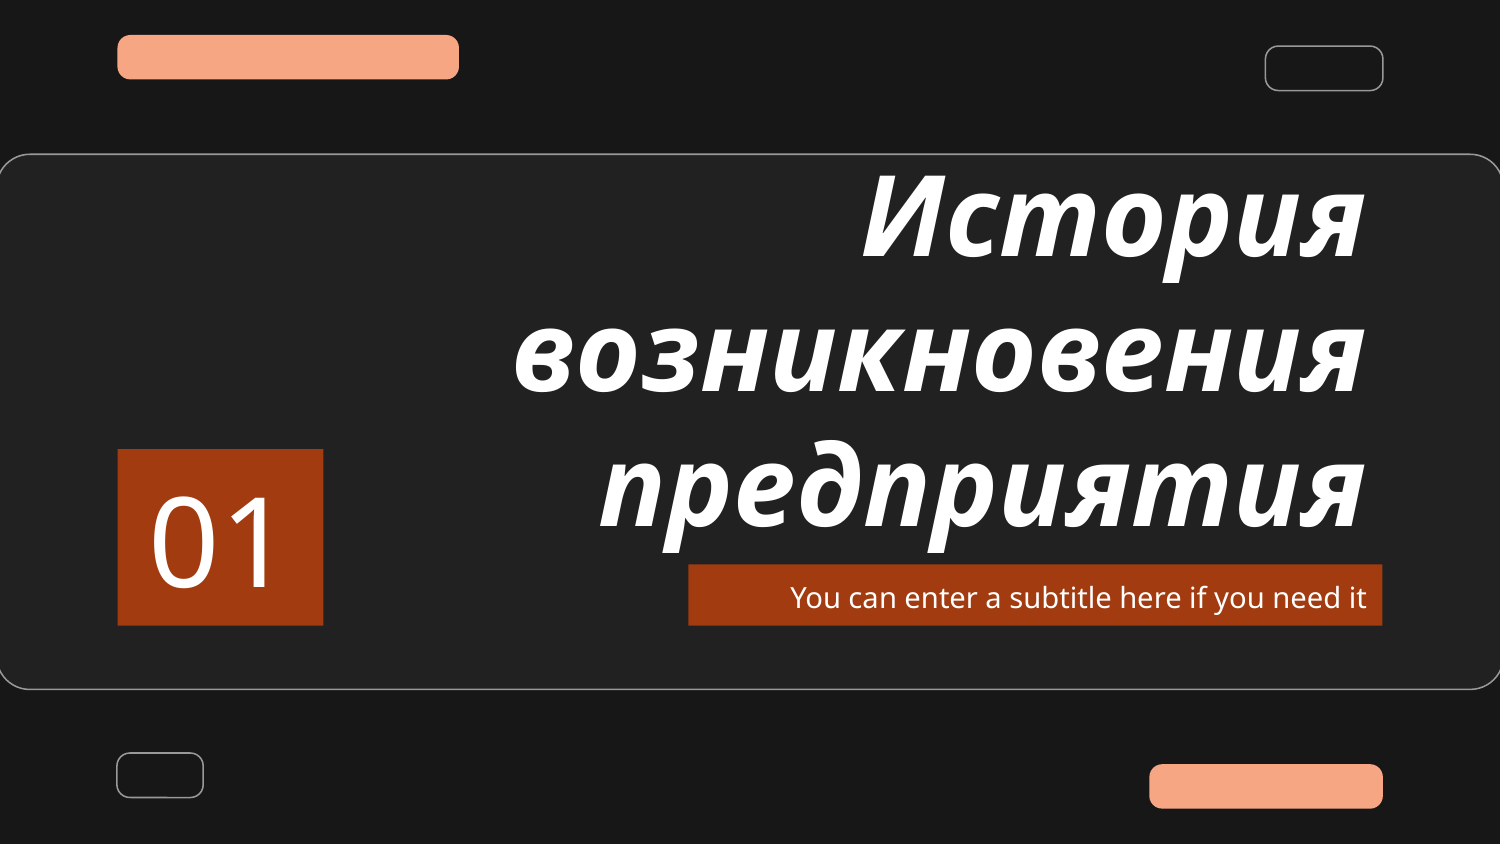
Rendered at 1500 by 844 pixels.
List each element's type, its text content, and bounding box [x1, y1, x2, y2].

title История возникновения предприятия [358, 177, 1383, 565]
title 01 [117, 449, 324, 626]
text_box [0, 154, 1500, 690]
subtitle You can enter a subtitle here if you need it [688, 564, 1383, 626]
